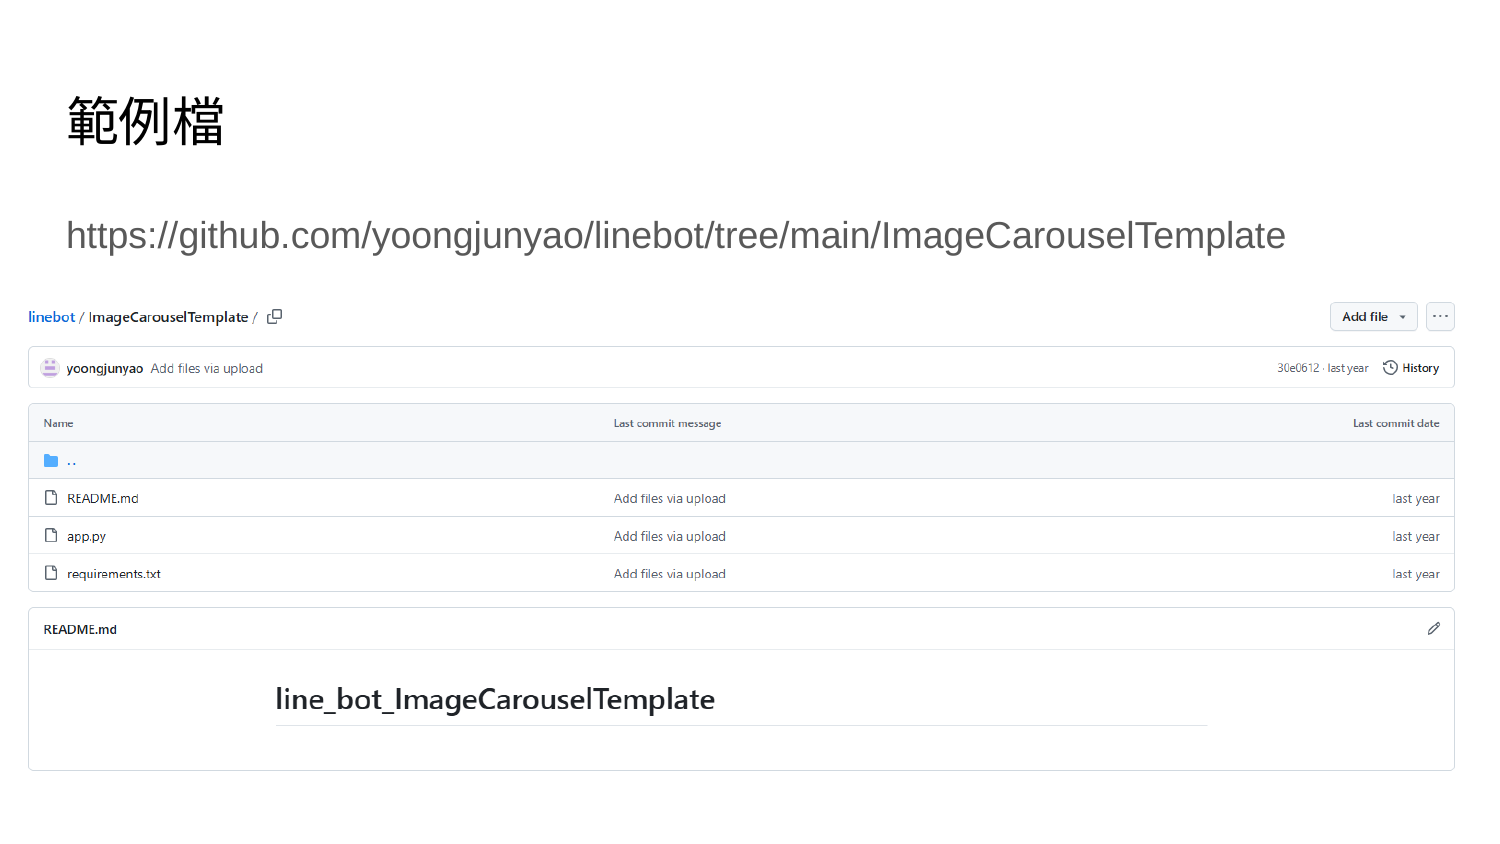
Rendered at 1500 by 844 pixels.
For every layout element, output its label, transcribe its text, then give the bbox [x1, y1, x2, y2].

title 範例檔 [51, 72, 1449, 167]
picture [21, 292, 1464, 780]
list https://github.com/yoongjunyao/linebot/tree/main/ImageCarouselTemplate [51, 189, 1449, 290]
